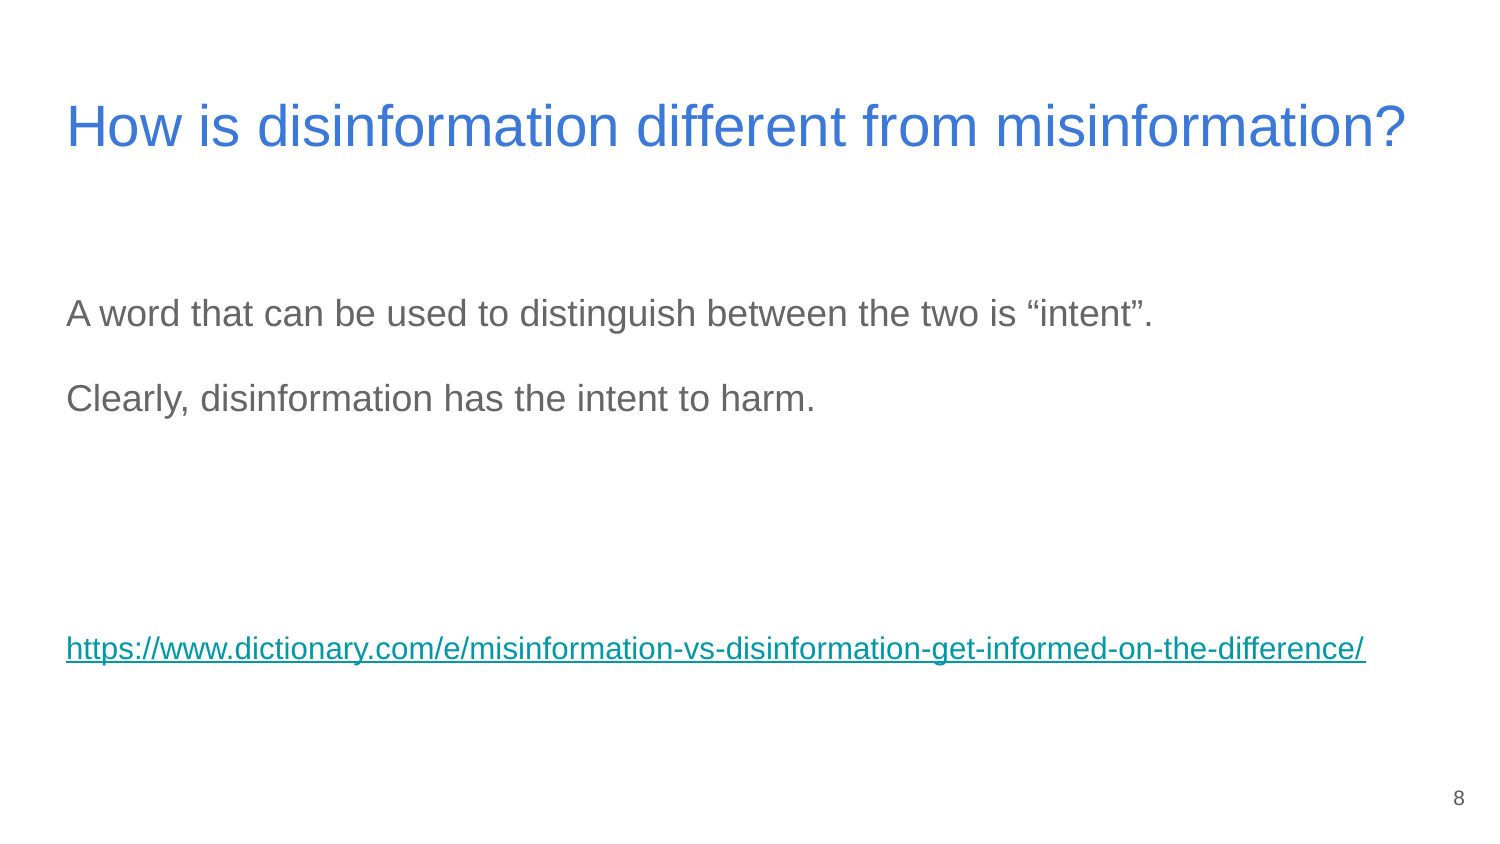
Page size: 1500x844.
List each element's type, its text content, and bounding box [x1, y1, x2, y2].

slide_number ‹#› [1389, 764, 1480, 830]
list A word that can be used to distinguish between the two is “intent”. Clearly, disinformation has the intent to harm. https://www.dictionary.com/e/misinformation-vs-disinformation-get-informed-on-the-difference/ [51, 189, 1449, 750]
title How is disinformation different from misinformation? [51, 72, 1449, 167]
